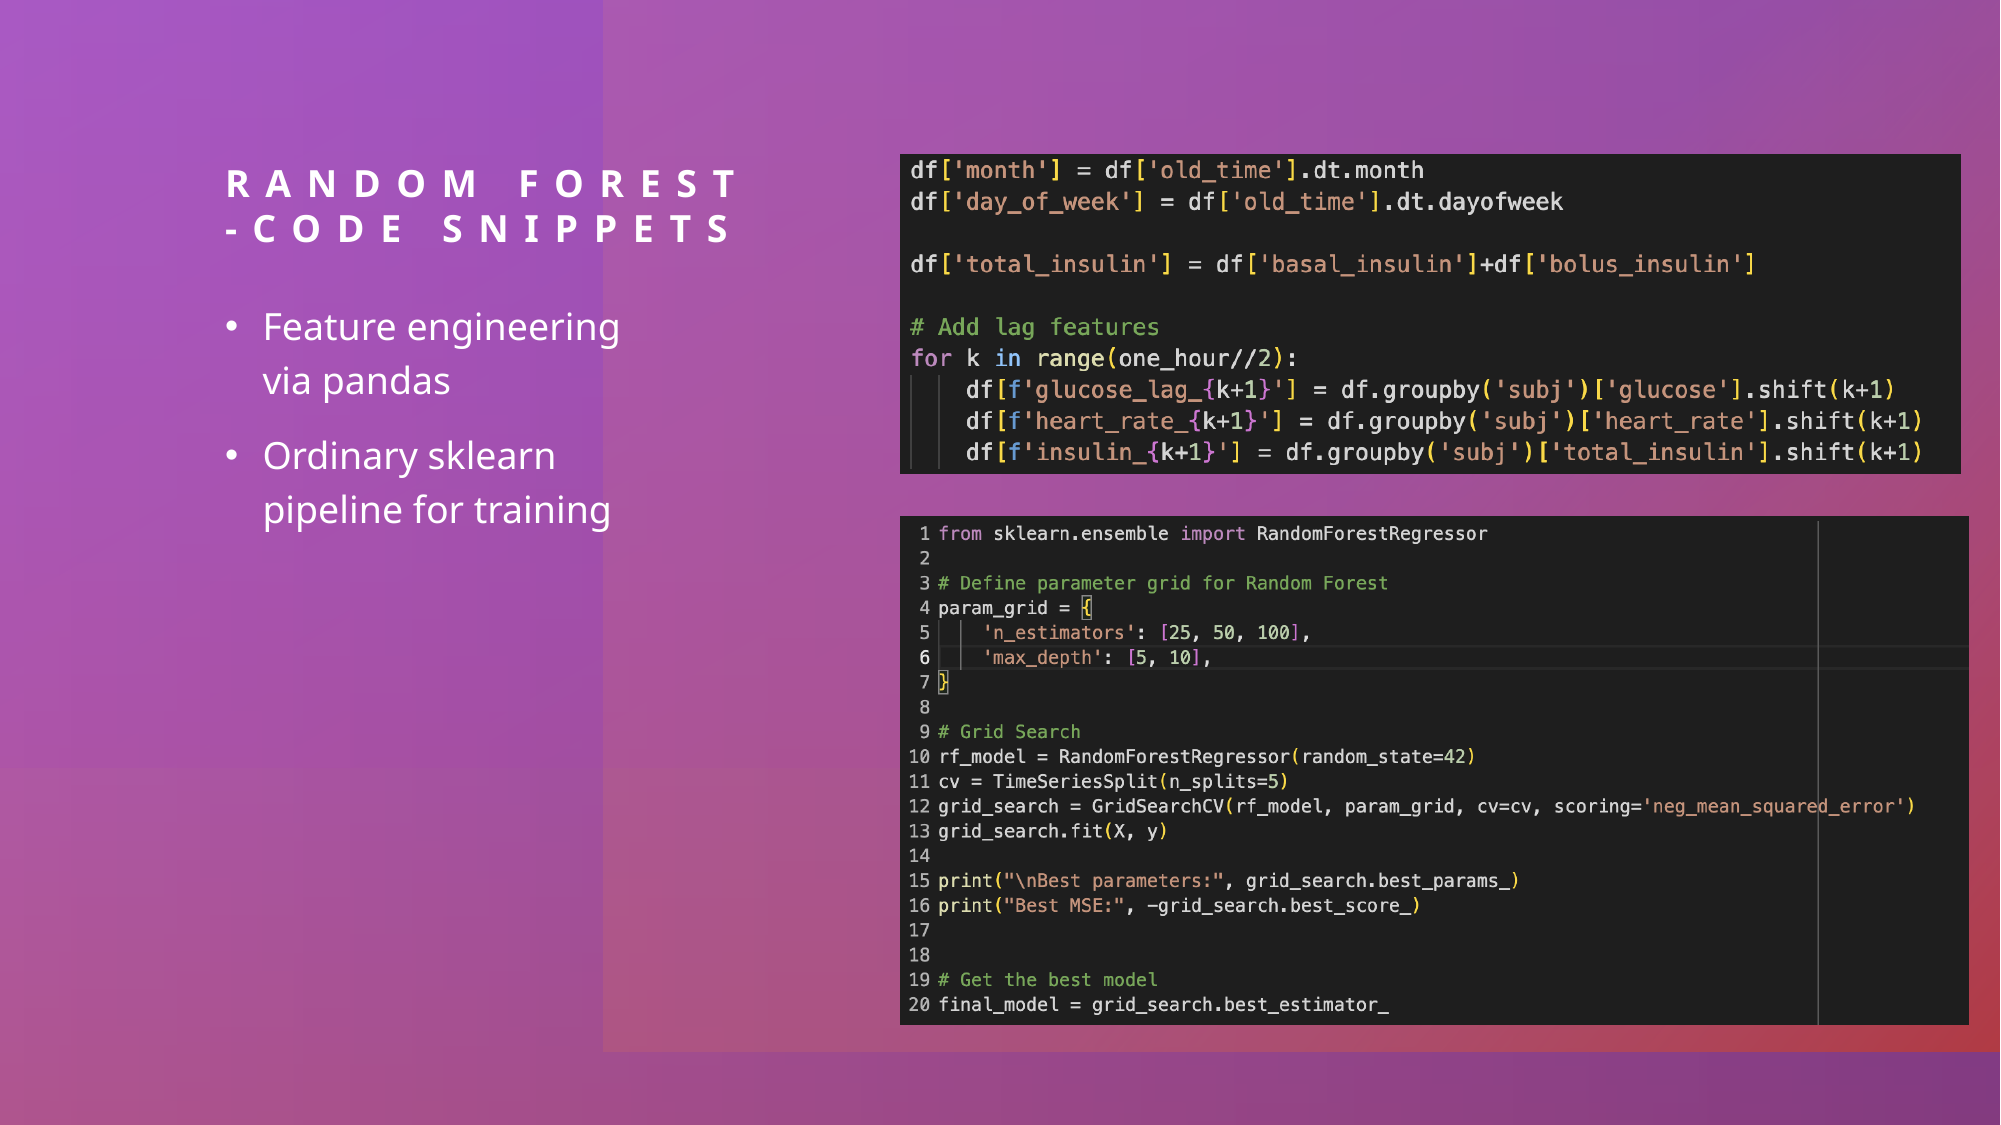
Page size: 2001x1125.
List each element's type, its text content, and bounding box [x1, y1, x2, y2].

title random forest -Code snippets [225, 130, 1021, 280]
text_box [0, 769, 2000, 1125]
list Feature engineering via pandas Ordinary sklearn pipeline for training [225, 293, 663, 996]
picture [900, 516, 1969, 1025]
picture [900, 154, 1961, 474]
text_box [0, 0, 2000, 769]
